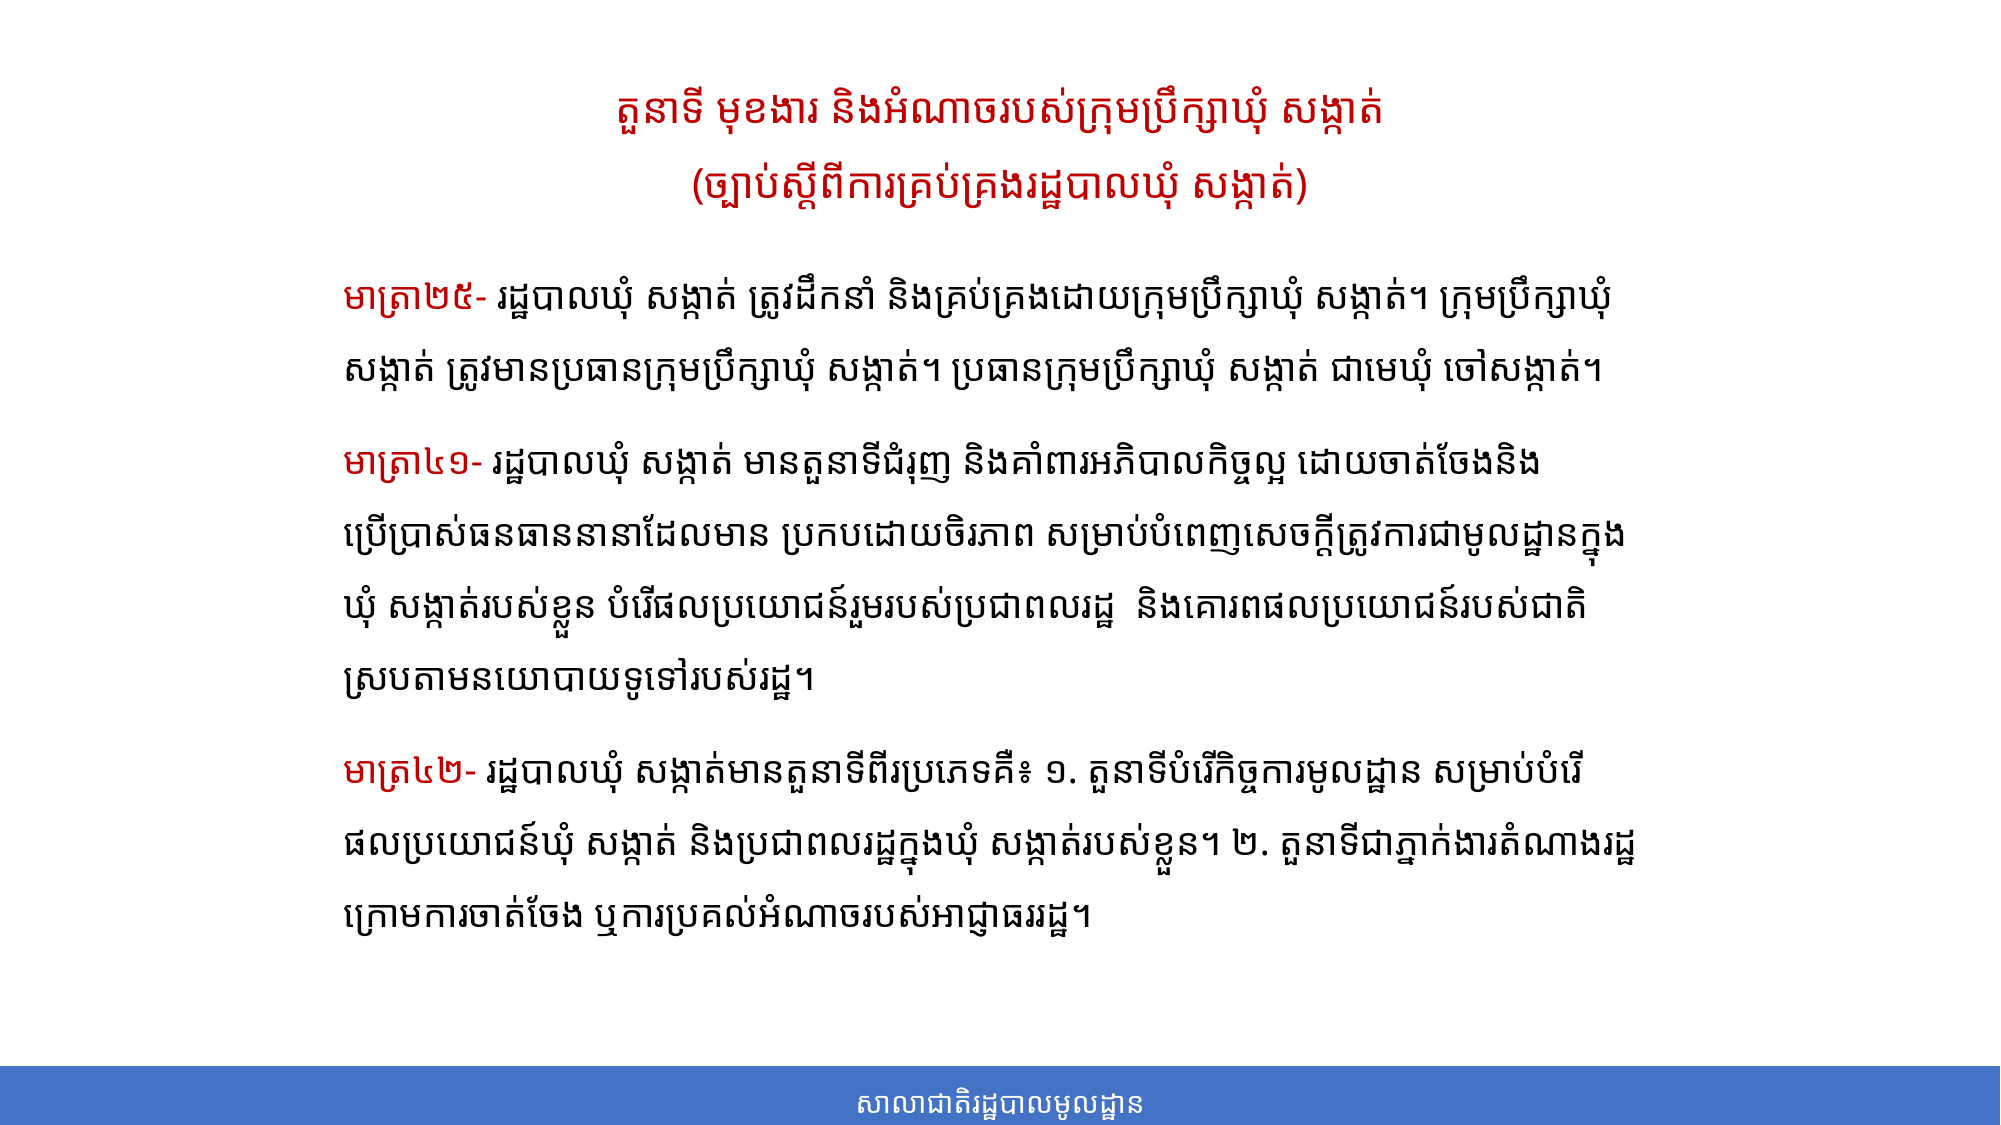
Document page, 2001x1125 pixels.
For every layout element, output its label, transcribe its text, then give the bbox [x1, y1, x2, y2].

list មាត្រា២៥- រដ្ឋបាលឃុំ សង្កាត់ ត្រូវដឹកនាំ និងគ្រប់គ្រងដោយក្រុមប្រឹក្សាឃុំ សង្កាត់។ ក្រុមប្រឹក្សាឃុំ សង្កាត់ ត្រូវមានប្រធានក្រុមប្រឹក្សាឃុំ សង្កាត់។ ប្រធានក្រុមប្រឹក្សាឃុំ សង្កាត់ ជាមេឃុំ ចៅសង្កាត់។ មាត្រា៤១- រដ្ឋបាលឃុំ សង្កាត់ មានតួនាទីជំរុញ និងគាំពារអភិបាលកិច្ចល្អ ដោយចាត់ចែងនិងប្រើប្រាស់ធនធាននានាដែលមាន ប្រកបដោយចិរភាព សម្រាប់បំពេញសេចក្តីត្រូវការជាមូលដ្ឋានក្នុងឃុំ សង្កាត់របស់ខ្លួន បំរើផលប្រយោជន៍រួមរបស់ប្រជាពលរដ្ឋ និងគោរពផលប្រយោជន៍របស់ជាតិ ស្របតាមនយោបាយទូទៅរបស់រដ្ឋ។ មាត្រ៤២- រដ្ឋបាលឃុំ សង្កាត់មានតួនាទីពីរប្រភេទគឺ៖ ១. តួនាទីបំរើកិច្ចការមូលដ្ឋាន សម្រាប់បំរើផលប្រយោជន៍ឃុំ សង្កាត់ និងប្រជាពលរដ្ឋក្នុងឃុំ សង្កាត់របស់ខ្លួន។ ២. តួនាទីជាភ្នាក់ងារតំណាងរដ្ឋ ក្រោមការចាត់ចែង ឬការប្រគល់អំណាចរបស់អាជ្ញាធររដ្ឋ។ [328, 237, 1668, 952]
title តួនាទី មុខងារ​ និងអំណាចរបស់ក្រុមប្រឹក្សាឃុំ សង្កាត់ (ច្បាប់ស្តីពីការគ្រប់គ្រងរដ្ឋបាលឃុំ សង្កាត់) [353, 22, 1647, 237]
